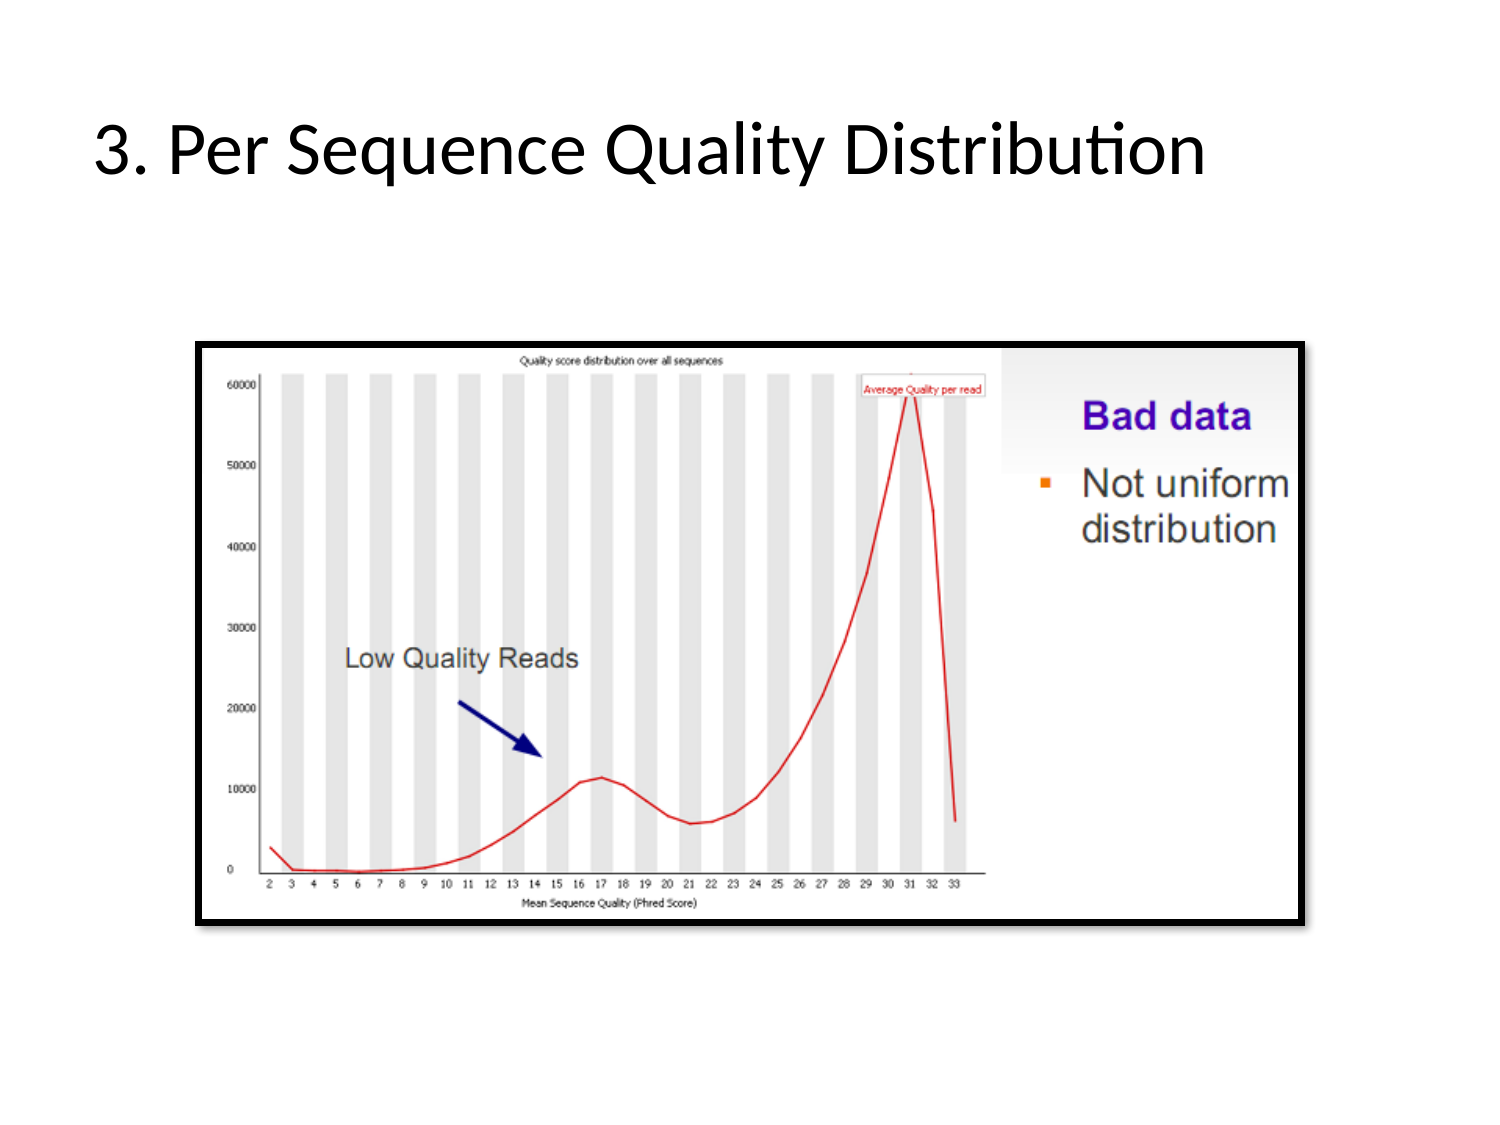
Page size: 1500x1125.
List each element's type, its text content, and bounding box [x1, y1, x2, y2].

title 3. Per Sequence Quality Distribution [74, 49, 1228, 238]
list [201, 347, 1299, 920]
